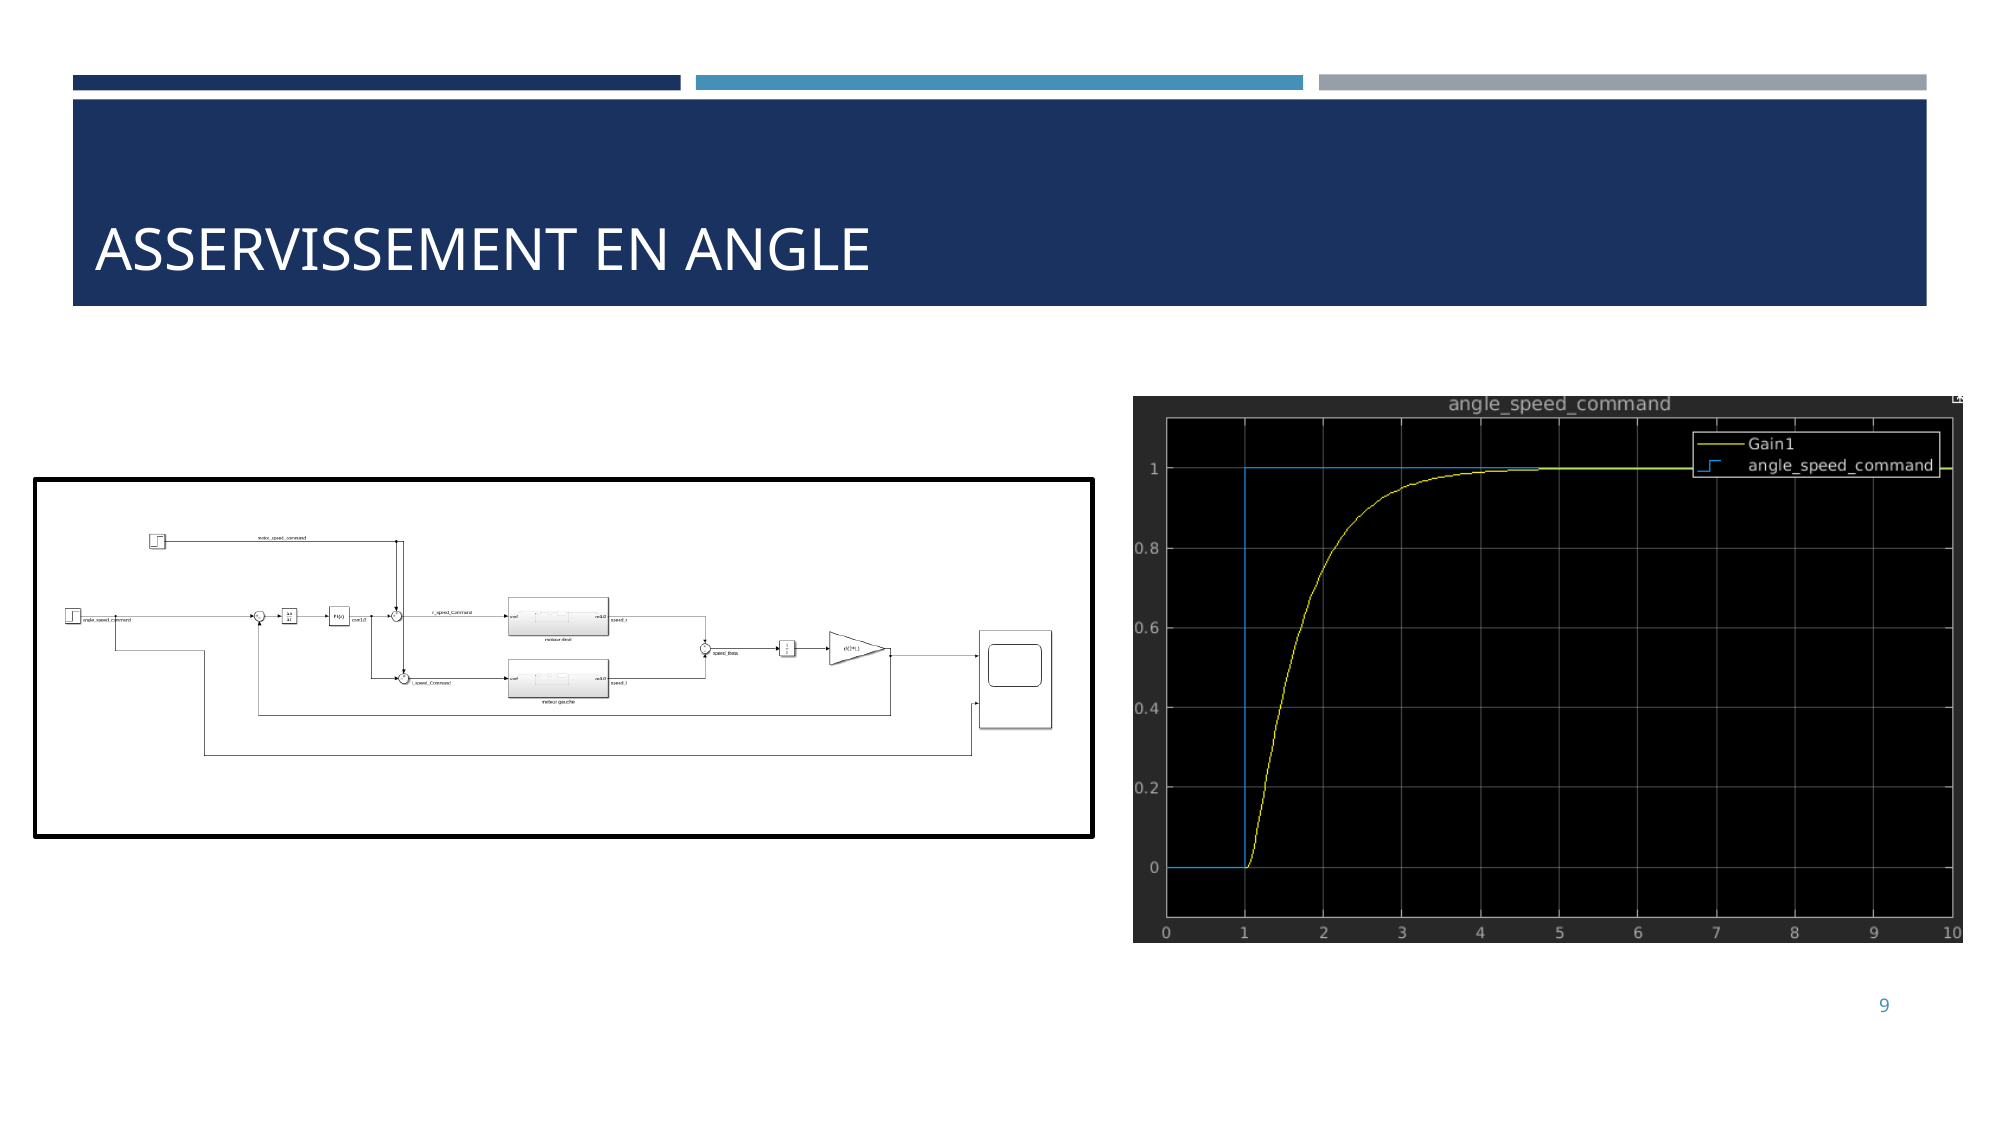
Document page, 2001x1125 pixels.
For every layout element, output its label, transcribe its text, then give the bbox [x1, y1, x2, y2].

title ASSERVISSEMENT EN ANGLE [95, 119, 1905, 282]
picture [1133, 396, 1963, 944]
slide_number <numéro> [1732, 977, 1905, 1037]
picture [37, 481, 1091, 835]
